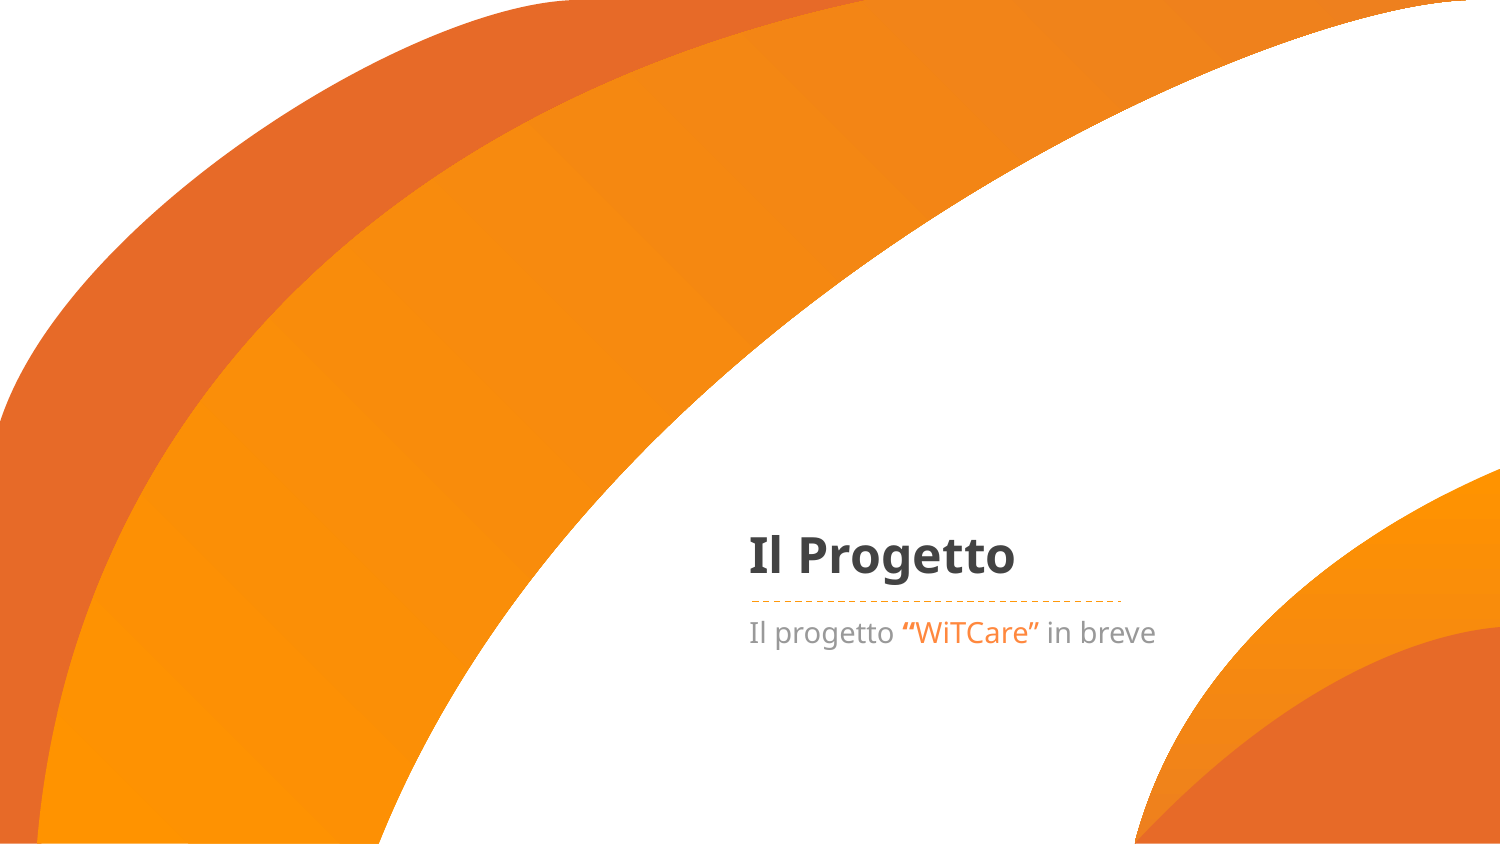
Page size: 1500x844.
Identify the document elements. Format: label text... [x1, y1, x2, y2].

subtitle Il progetto “WiTCare” in breve [734, 599, 1189, 694]
title Il Progetto [734, 416, 1236, 599]
